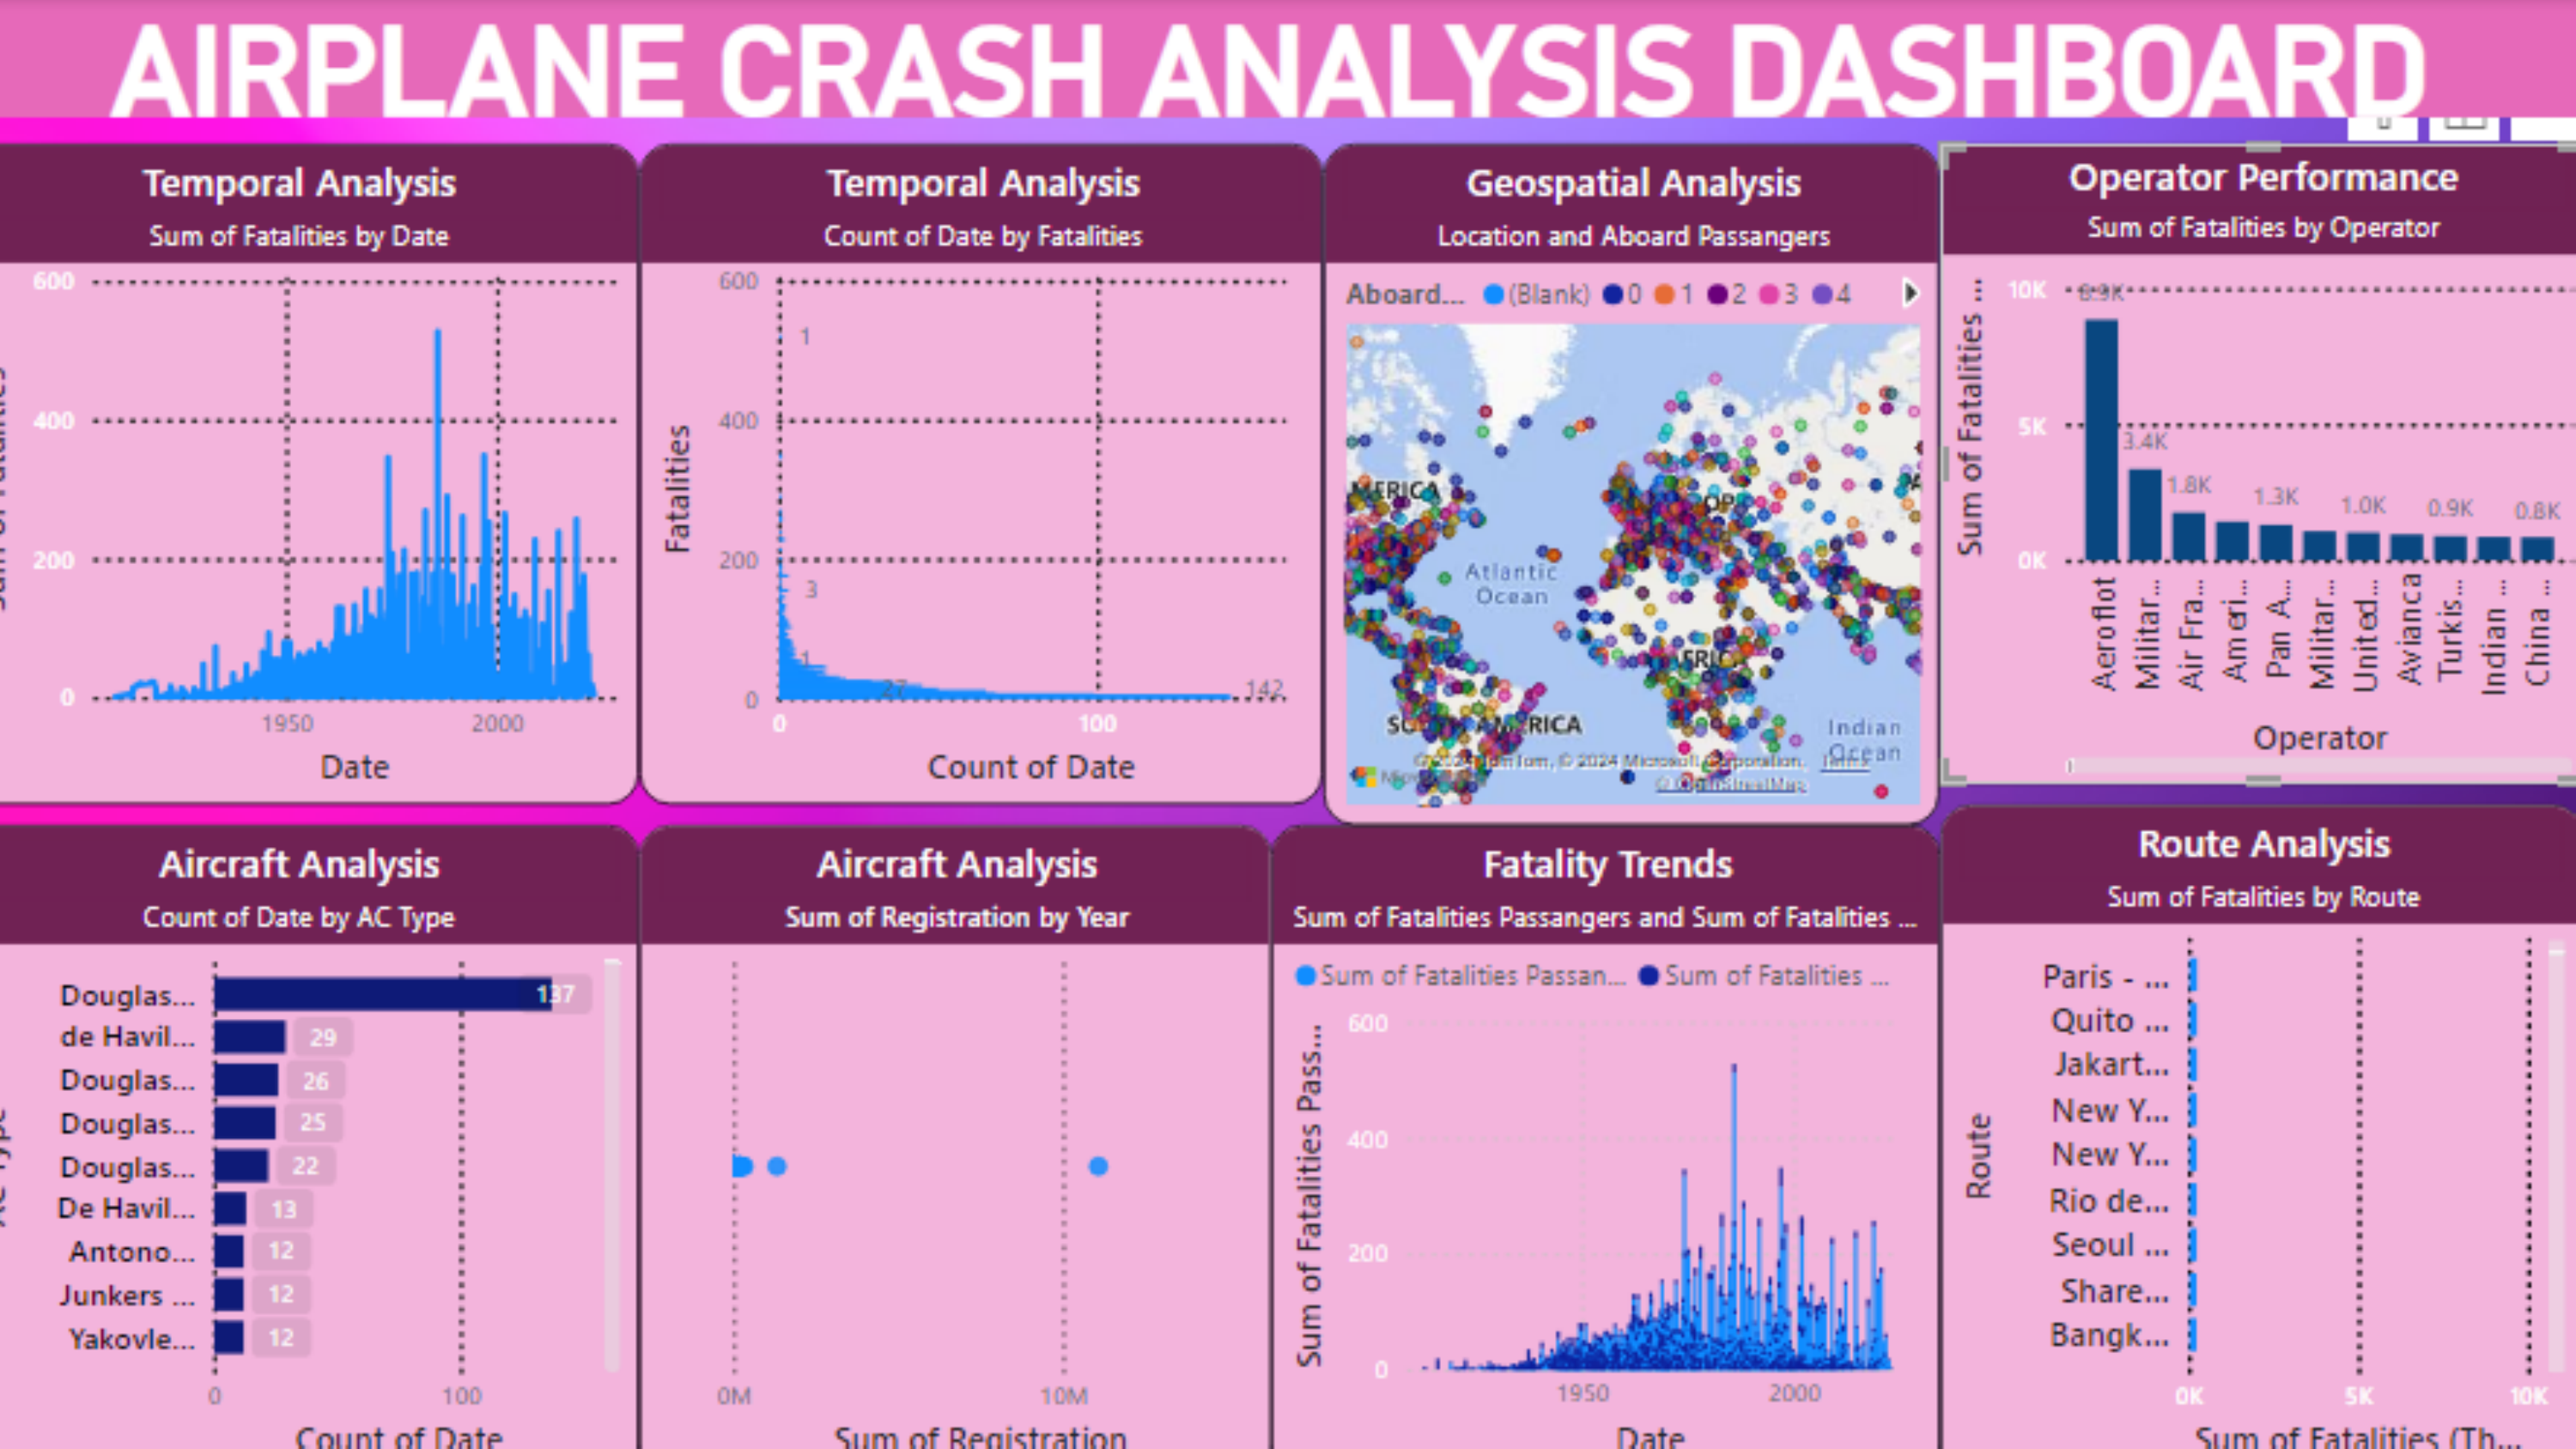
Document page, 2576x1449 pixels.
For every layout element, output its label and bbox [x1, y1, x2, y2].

text_box [0, 0, 2576, 1449]
